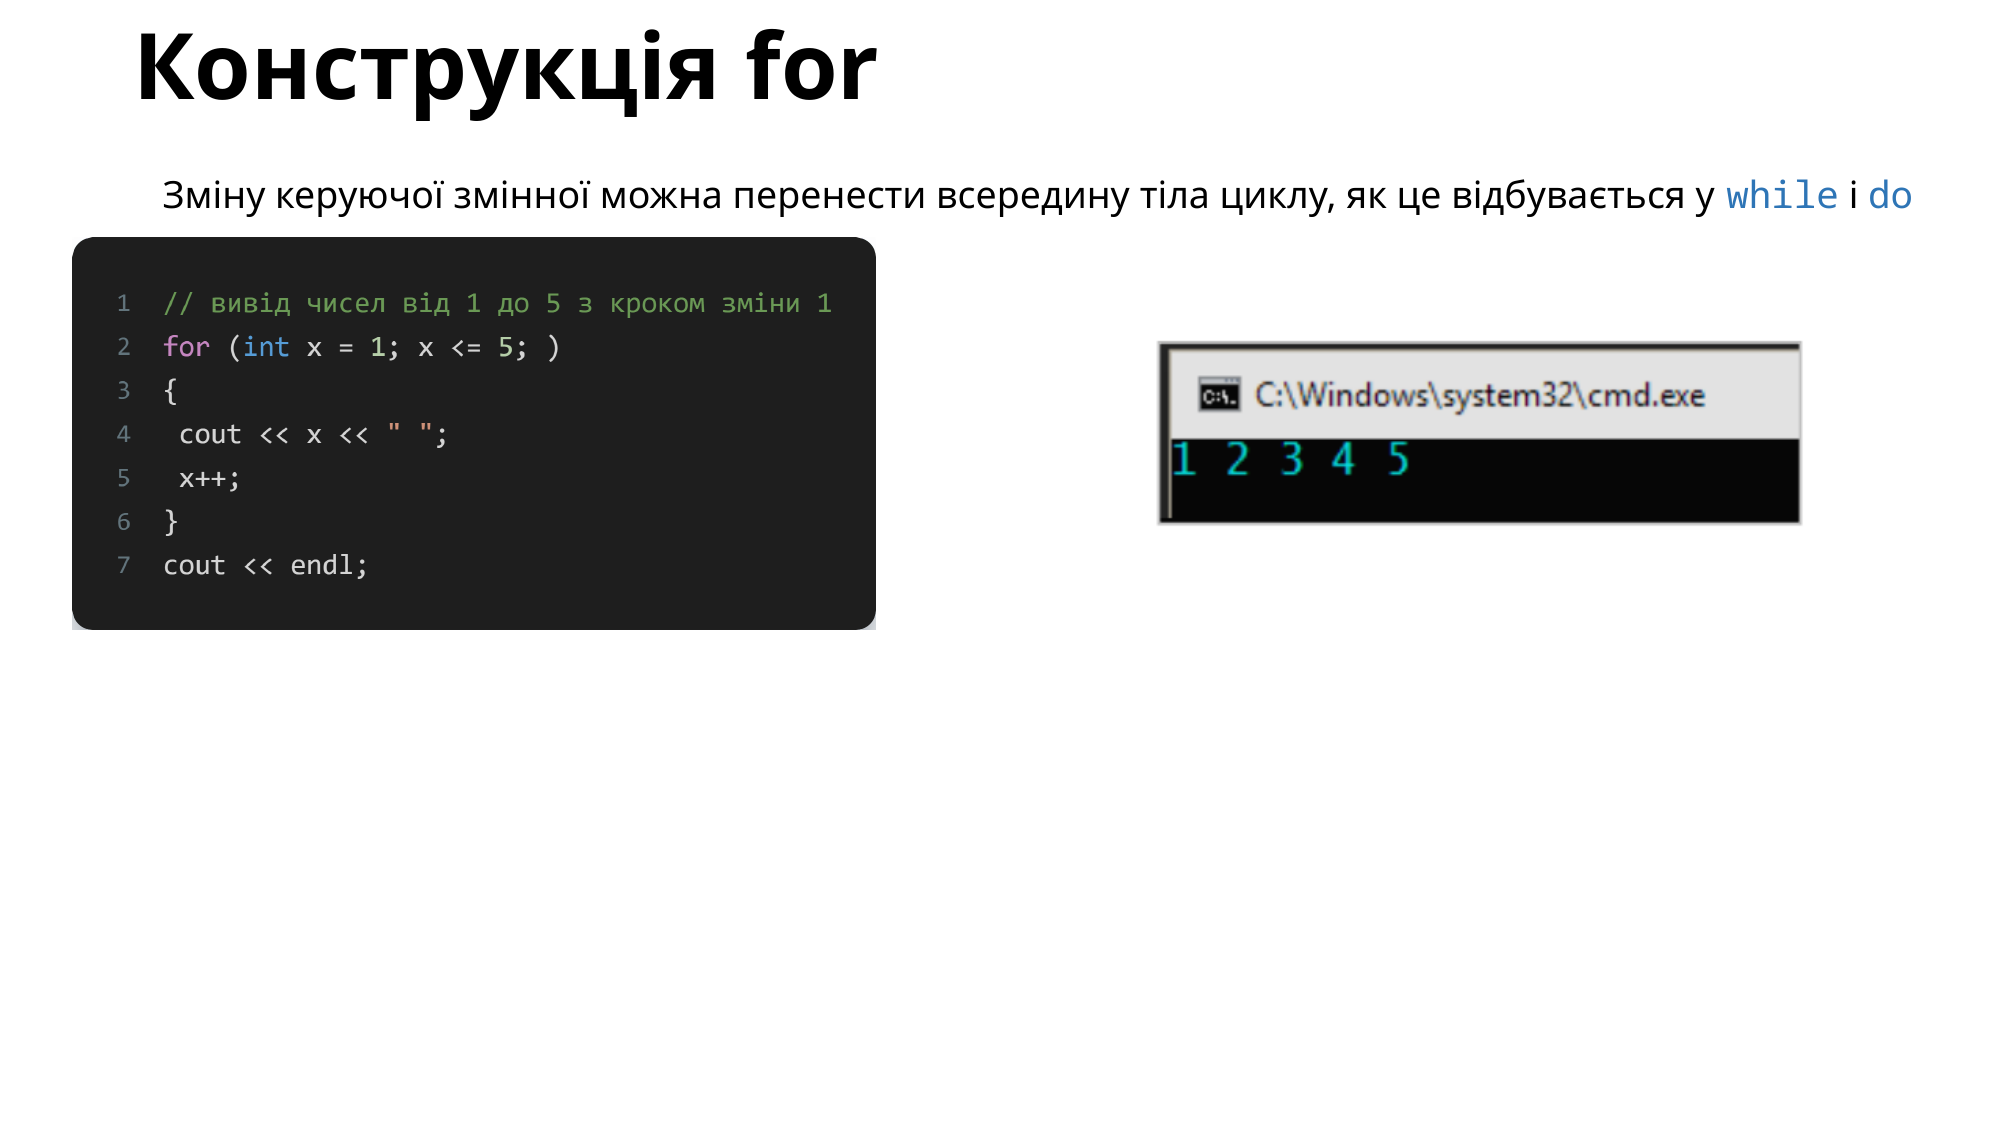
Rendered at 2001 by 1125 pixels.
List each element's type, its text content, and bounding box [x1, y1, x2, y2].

picture [1149, 335, 1814, 534]
picture [72, 237, 876, 630]
list Зміну керуючої змінної можна перенести всередину тіла циклу, як це відбувається у while і do while. [0, 140, 2000, 1125]
title Конструкція for [0, 0, 2000, 140]
